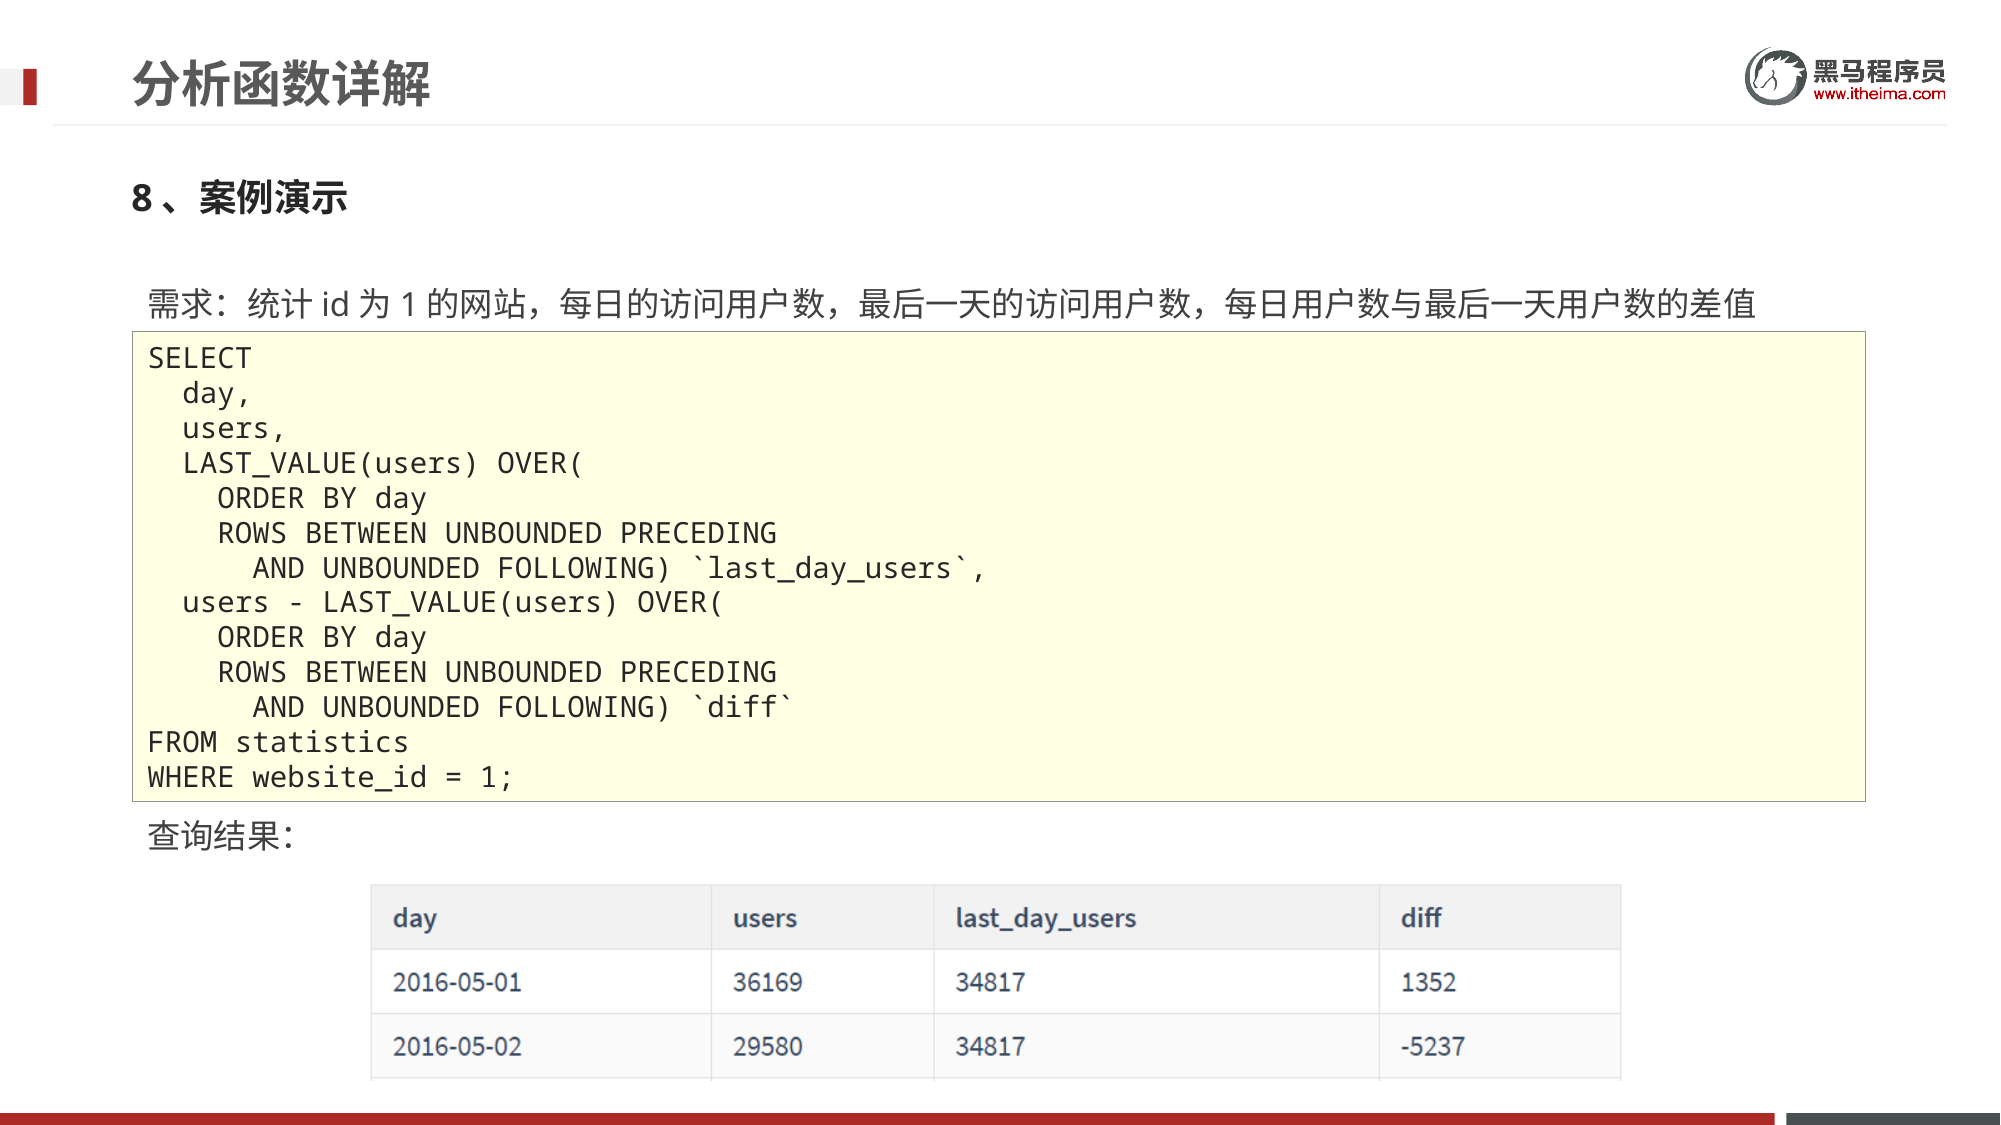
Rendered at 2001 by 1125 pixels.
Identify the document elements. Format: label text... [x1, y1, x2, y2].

text_box SELECT day, users, LAST_VALUE(users) OVER( ORDER BY day ROWS BETWEEN UNBOUNDED PRECEDING AND UNBOUNDED FOLLOWING) `last_day_users`, users - LAST_VALUE(users) OVER( ORDER BY day ROWS BETWEEN UNBOUNDED PRECEDING AND UNBOUNDED FOLLOWING) `diff` FROM statistics WHERE website_id = 1; [132, 331, 1866, 801]
picture [1744, 46, 1946, 106]
list 需求：统计id为1的网站，每日的访问用户数，最后一天的访问用户数，每日用户数与最后一天用户数的差值 查询结果： [132, 255, 1880, 1085]
title 分析函数详解 [116, 40, 1556, 125]
list 8、案例演示 [116, 154, 1880, 239]
picture [367, 882, 1630, 1081]
